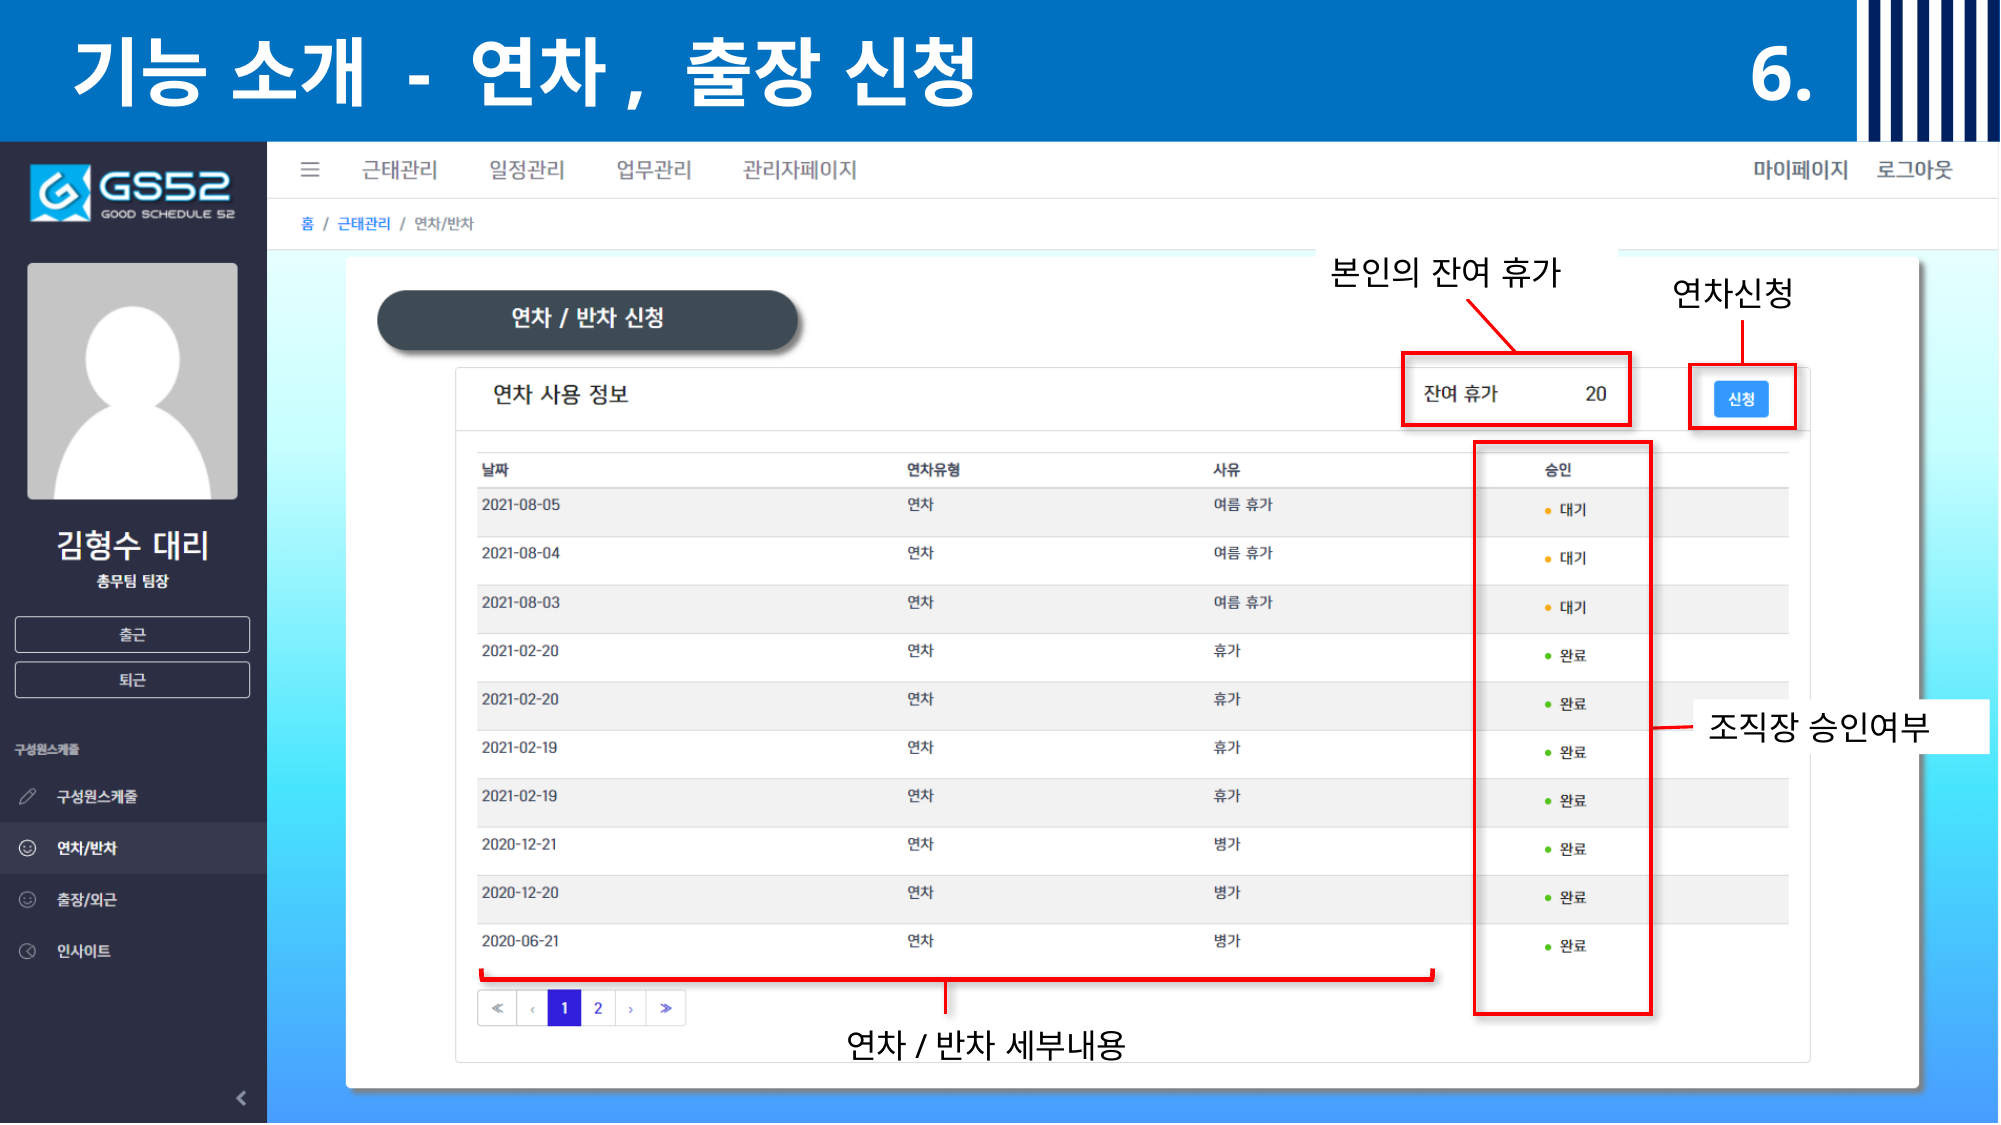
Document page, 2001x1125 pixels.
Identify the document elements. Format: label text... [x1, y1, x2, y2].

text_box [1940, 0, 1954, 141]
text_box \ [1977, 0, 1987, 141]
text_box [1867, 0, 1881, 141]
text_box \ [1881, 0, 1890, 141]
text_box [1315, 244, 1631, 425]
text_box [1890, 0, 1904, 141]
text_box [0, 0, 1856, 141]
picture [0, 141, 1999, 1123]
text_box [1916, 0, 1930, 141]
text_box \ [1856, 0, 1867, 141]
text_box \ [1930, 0, 1940, 141]
text_box \ [1954, 0, 1964, 141]
text_box \ [1904, 0, 1916, 141]
text_box [1987, 0, 2000, 143]
text_box 6. [1722, 17, 1843, 123]
text_box [1964, 0, 1977, 141]
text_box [481, 968, 1433, 1074]
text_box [1658, 265, 1828, 428]
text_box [1474, 442, 1990, 1015]
text_box 기능 소개 - 연차, 출장 신청 [46, 17, 1028, 123]
